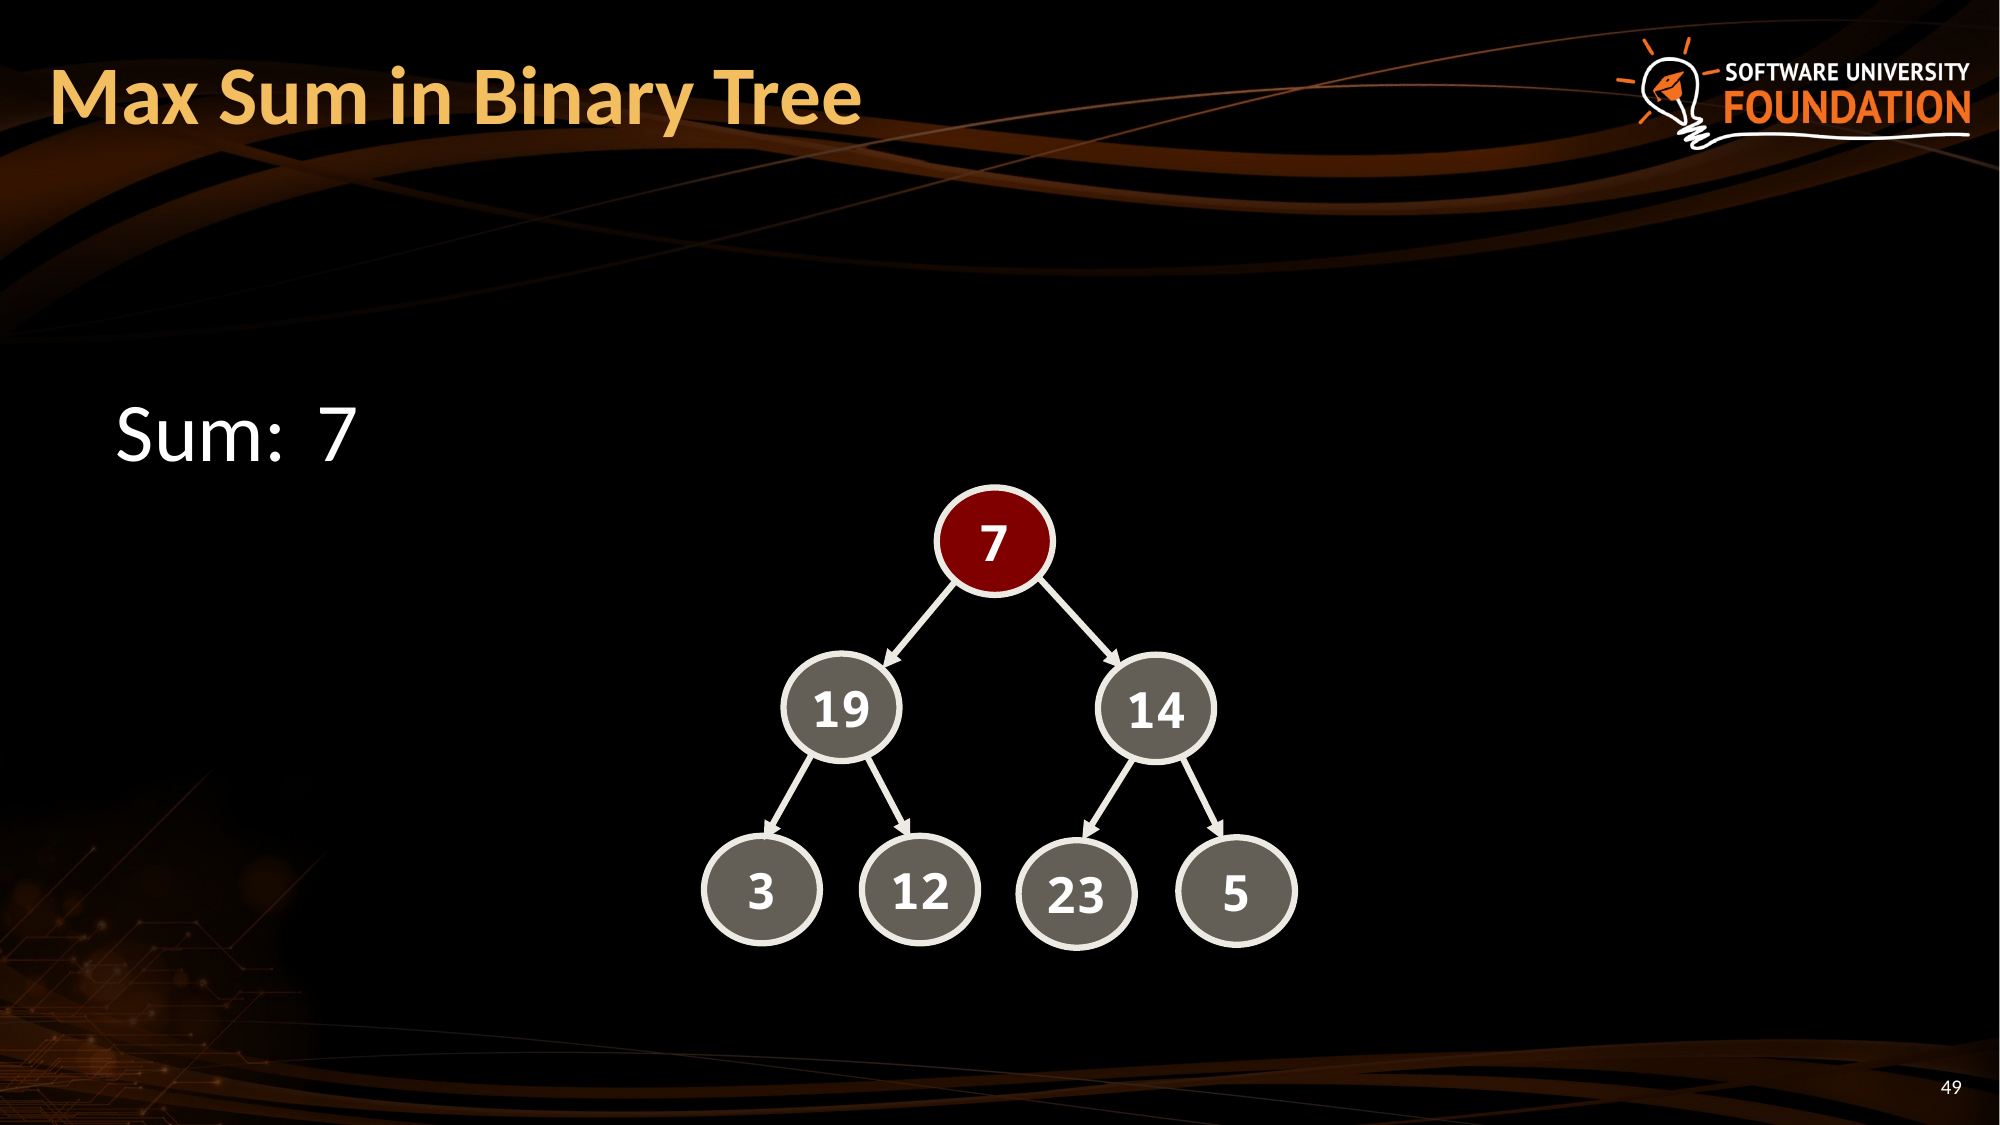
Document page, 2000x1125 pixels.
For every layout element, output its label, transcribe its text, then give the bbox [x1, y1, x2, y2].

text_box 7 [302, 370, 375, 486]
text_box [703, 487, 1295, 948]
slide_number 49 [1897, 1070, 1968, 1103]
picture [0, 0, 2000, 1125]
text_box Sum: [100, 370, 302, 486]
title Max Sum in Binary Tree [30, 6, 1602, 189]
